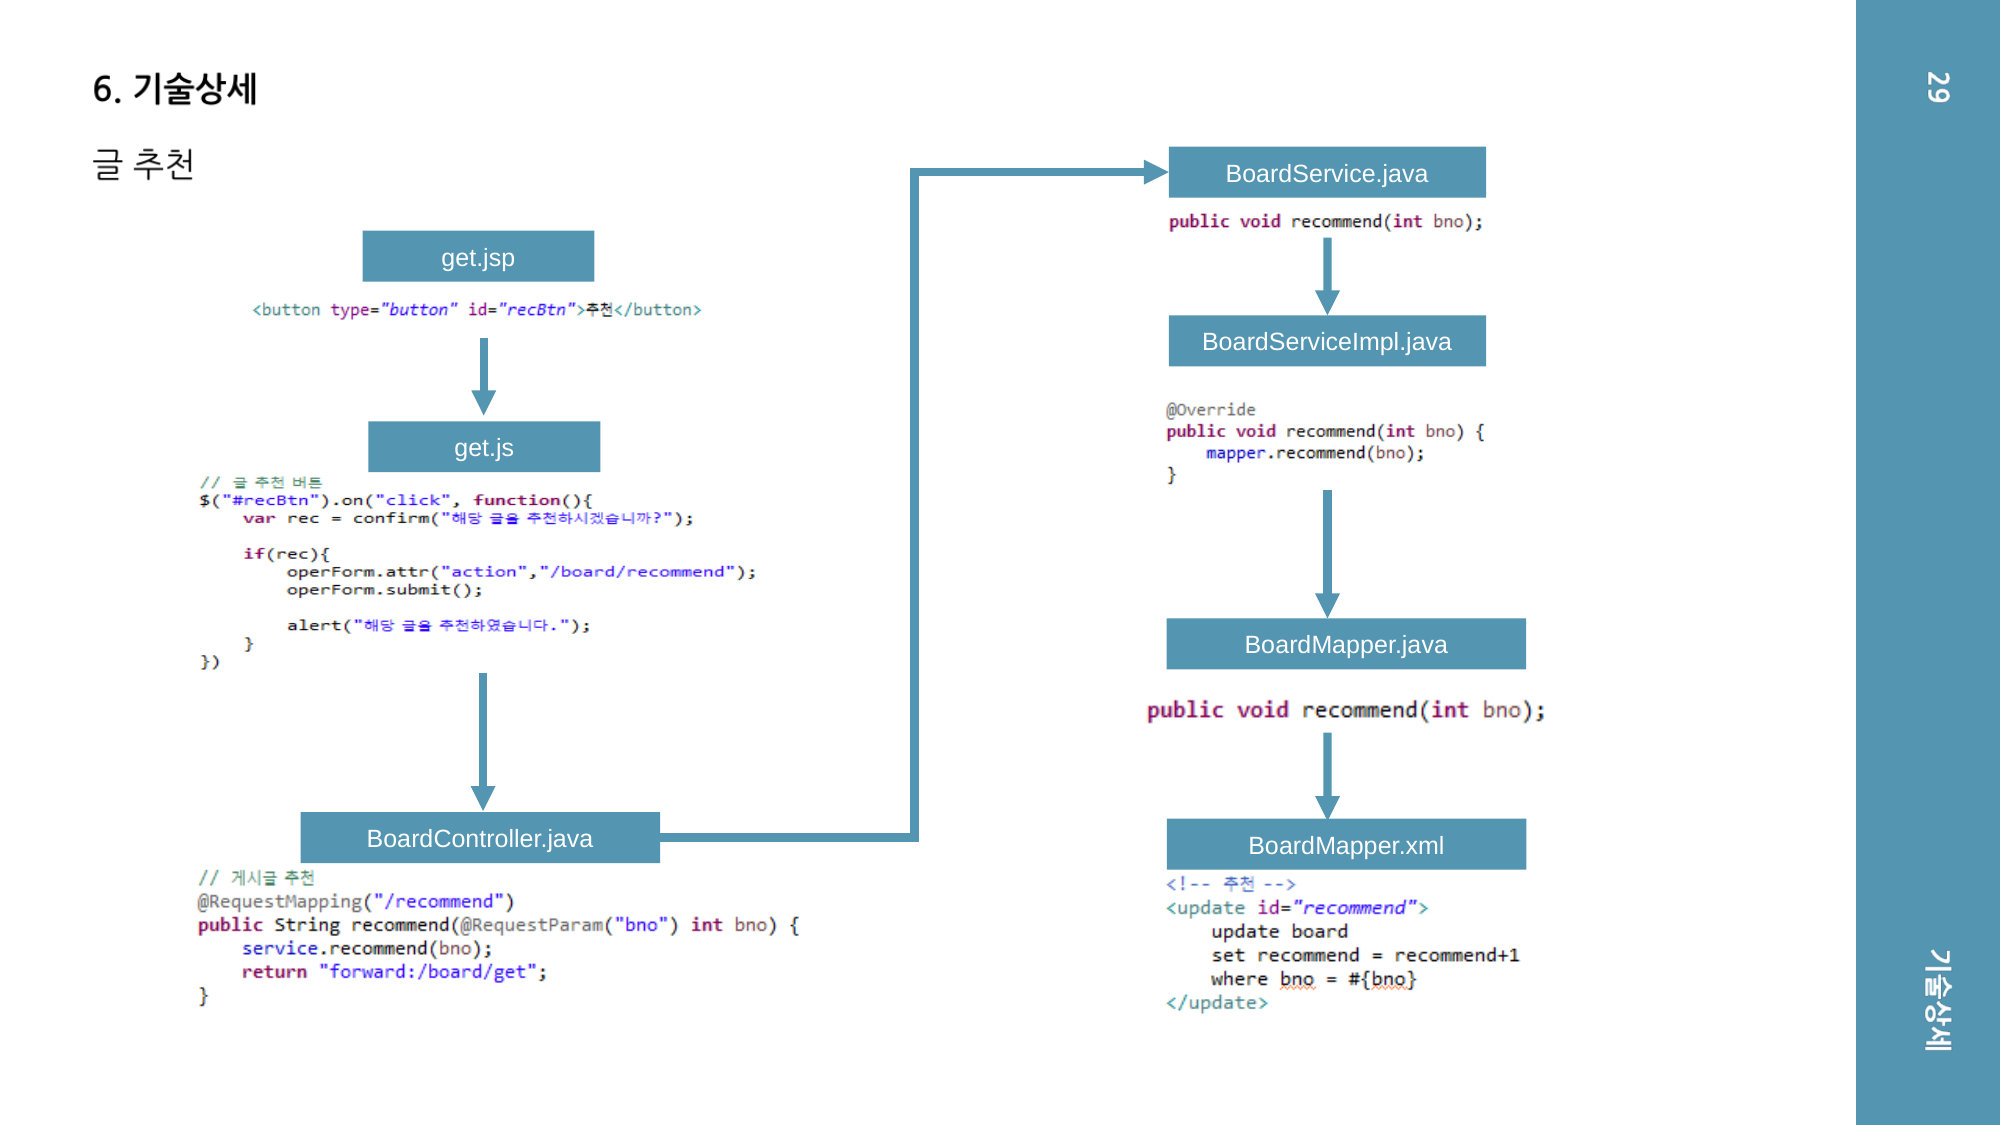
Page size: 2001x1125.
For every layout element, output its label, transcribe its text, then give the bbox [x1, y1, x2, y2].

picture [1169, 211, 1493, 238]
text_box get.jsp [362, 230, 595, 283]
text_box BoardServiceImpl.java [1169, 314, 1487, 367]
picture [87, 135, 211, 196]
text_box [1856, 0, 2000, 1125]
picture [1169, 695, 1553, 731]
picture [1161, 870, 1527, 1017]
picture [1169, 397, 1494, 491]
text_box BoardMapper.java [1169, 617, 1527, 670]
picture [195, 864, 802, 1012]
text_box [660, 171, 1169, 838]
picture [248, 297, 660, 324]
picture [87, 59, 273, 120]
text_box get.js [367, 420, 601, 473]
picture [195, 473, 761, 672]
text_box BoardService.java [1168, 146, 1487, 199]
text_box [1922, 70, 1961, 1052]
text_box BoardController.java [299, 811, 661, 864]
text_box BoardMapper.xml [1166, 818, 1527, 870]
